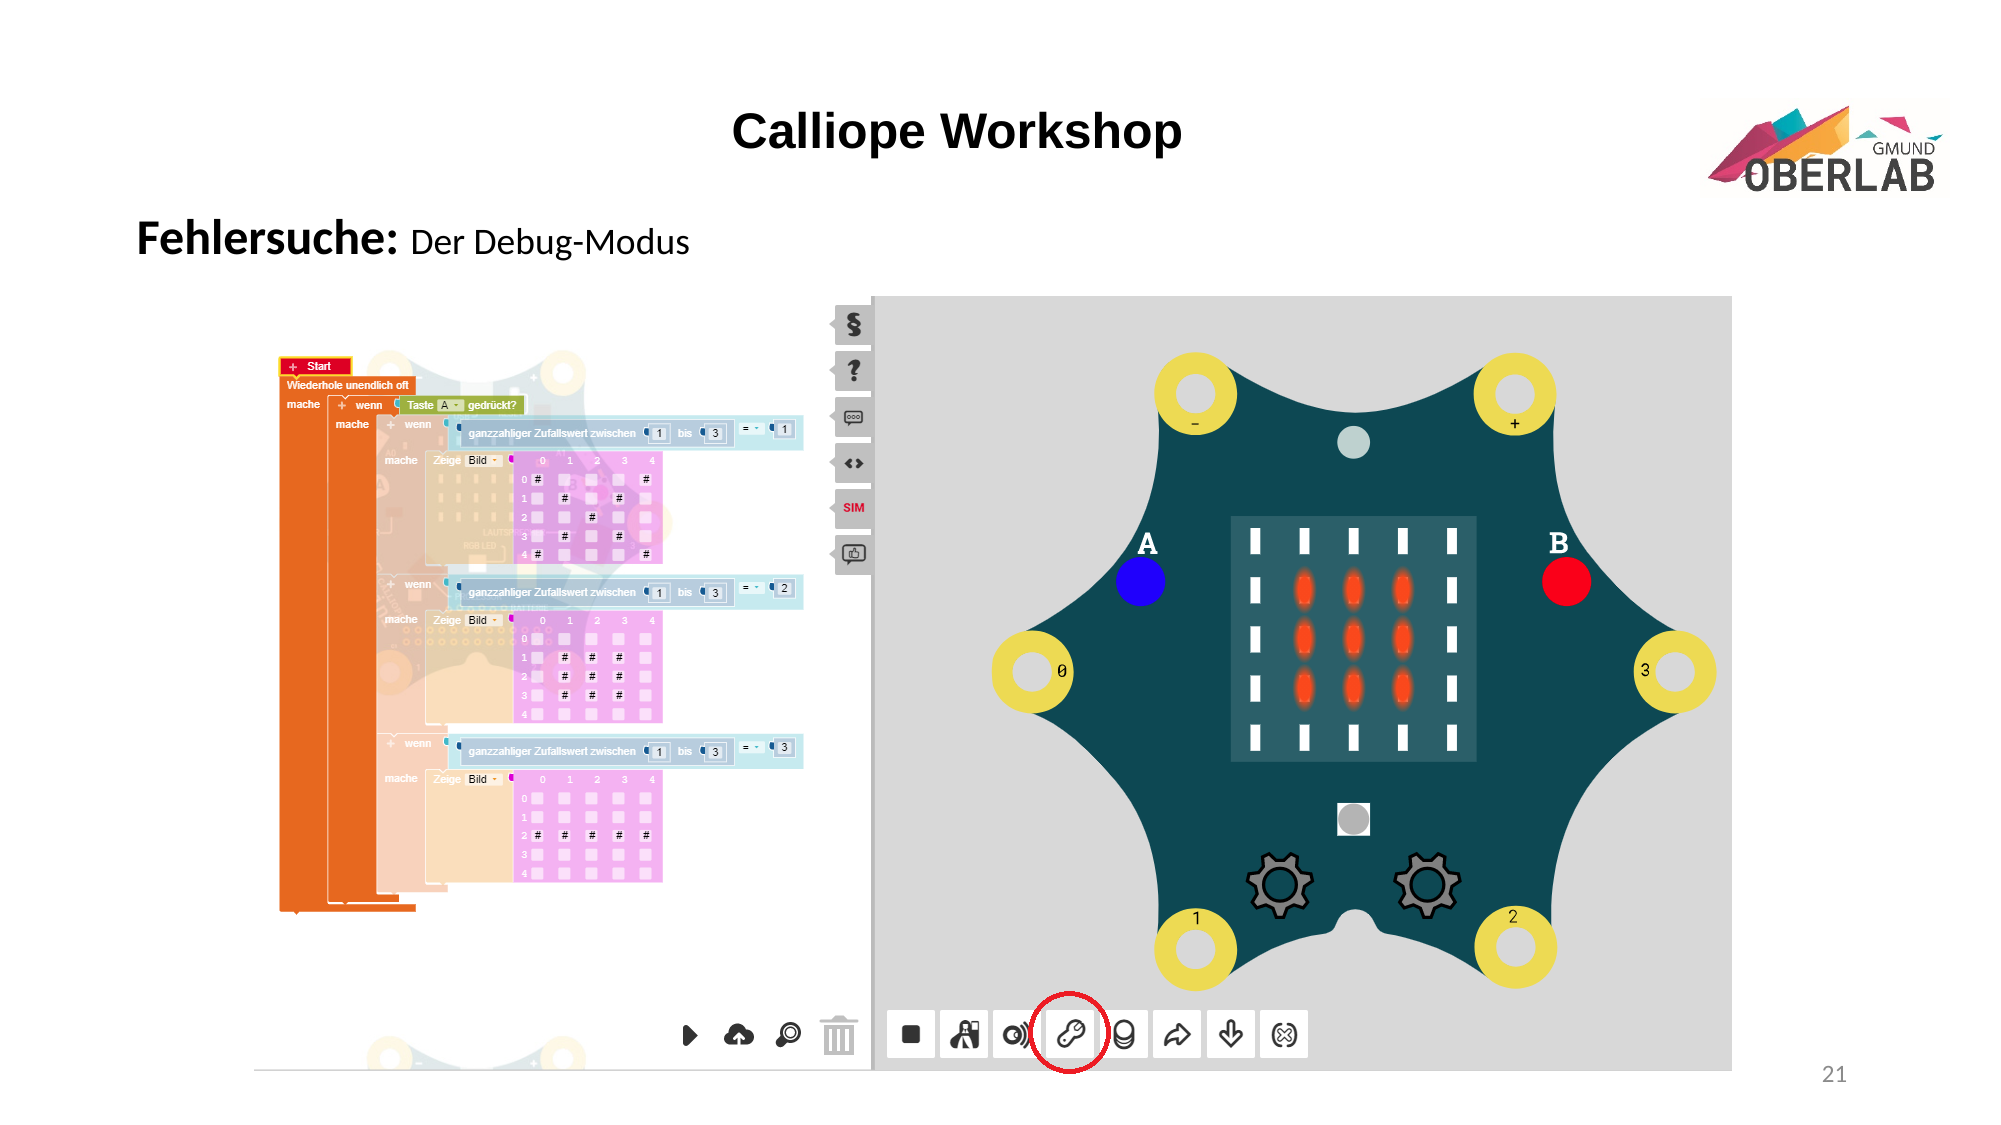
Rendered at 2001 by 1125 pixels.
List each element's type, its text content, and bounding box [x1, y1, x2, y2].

picture [1700, 98, 1950, 198]
text_box Fehlersuche: Der Debug-Modus [122, 197, 1660, 272]
subtitle Calliope Workshop [214, 98, 1715, 231]
slide_number 21 [1412, 1042, 1863, 1103]
picture [254, 296, 1732, 1076]
